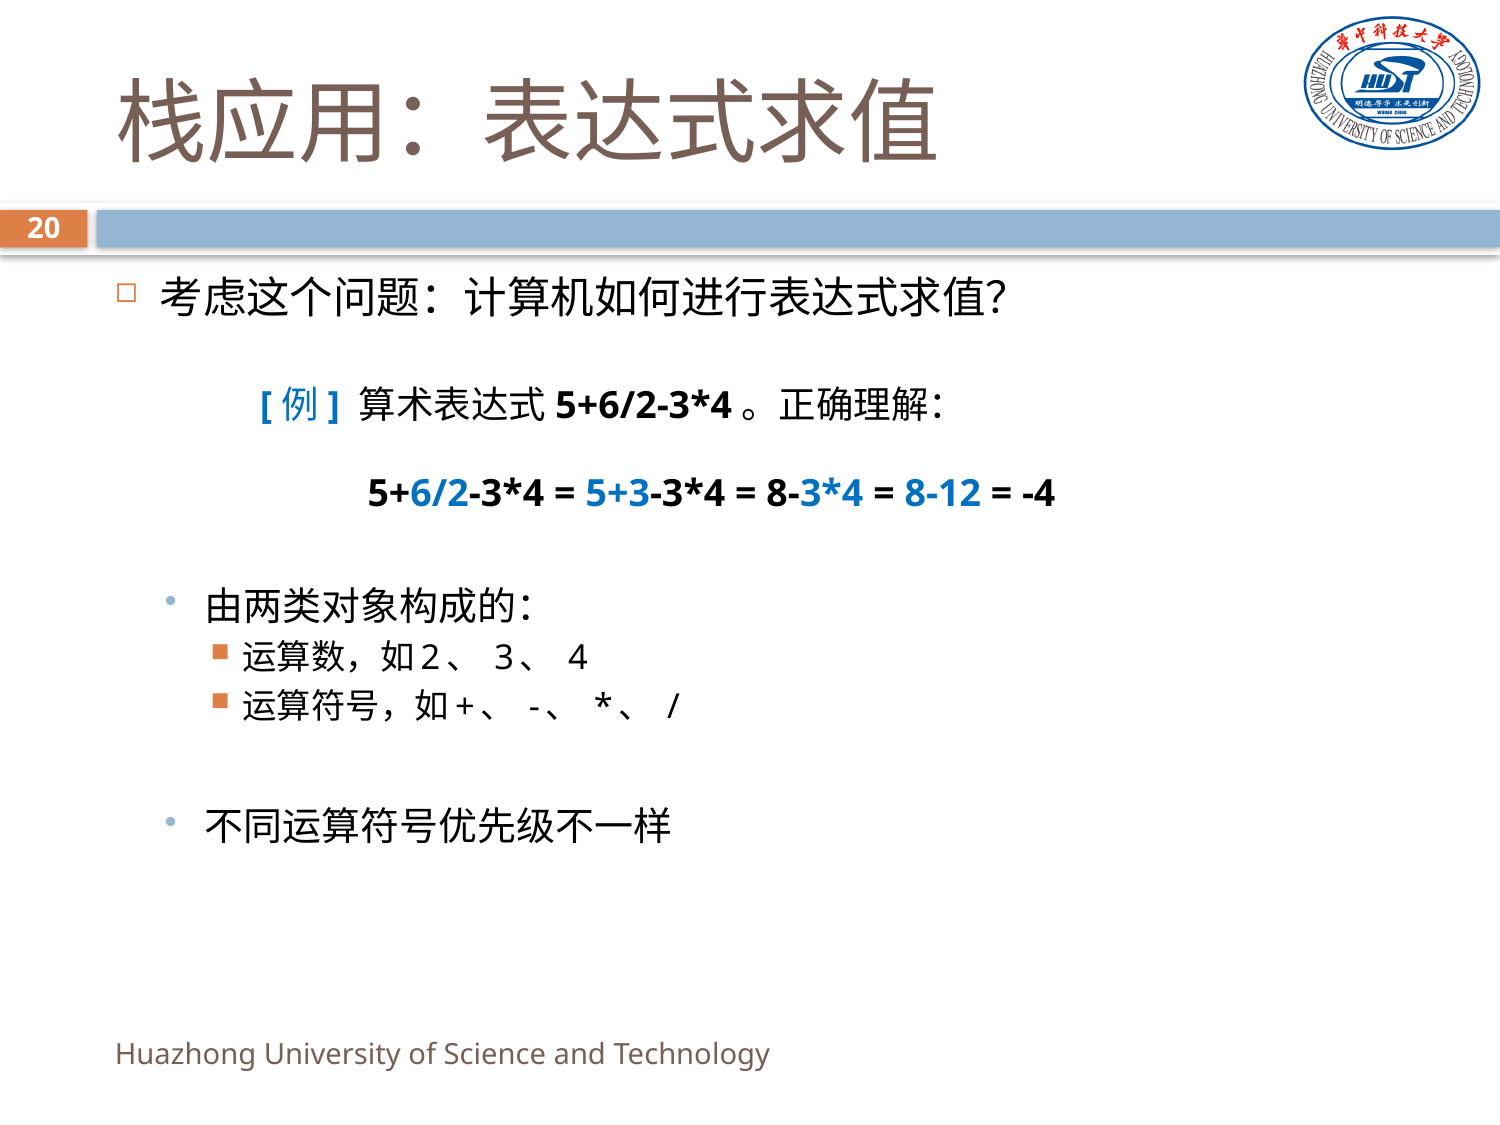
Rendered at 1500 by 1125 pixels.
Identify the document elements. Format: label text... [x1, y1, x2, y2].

list 考虑这个问题：计算机如何进行表达式求值？ 由两类对象构成的： 运算数，如2、 3、 4 运算符号，如+、 -、 *、 / 不同运算符号优先级不一样 [100, 262, 1438, 1000]
slide_number 20 [0, 208, 88, 249]
footer Huazhong University of Science and Technology [99, 1024, 990, 1085]
text_box 5+6/2-3*4 = 5+3-3*4 = 8-3*4 = 8-12 = -4 [352, 461, 1103, 522]
picture [1299, 12, 1488, 153]
title 栈应用：表达式求值 [100, 37, 1438, 200]
text_box [例] 算术表达式5+6/2-3*4。正确理解： [245, 373, 995, 434]
